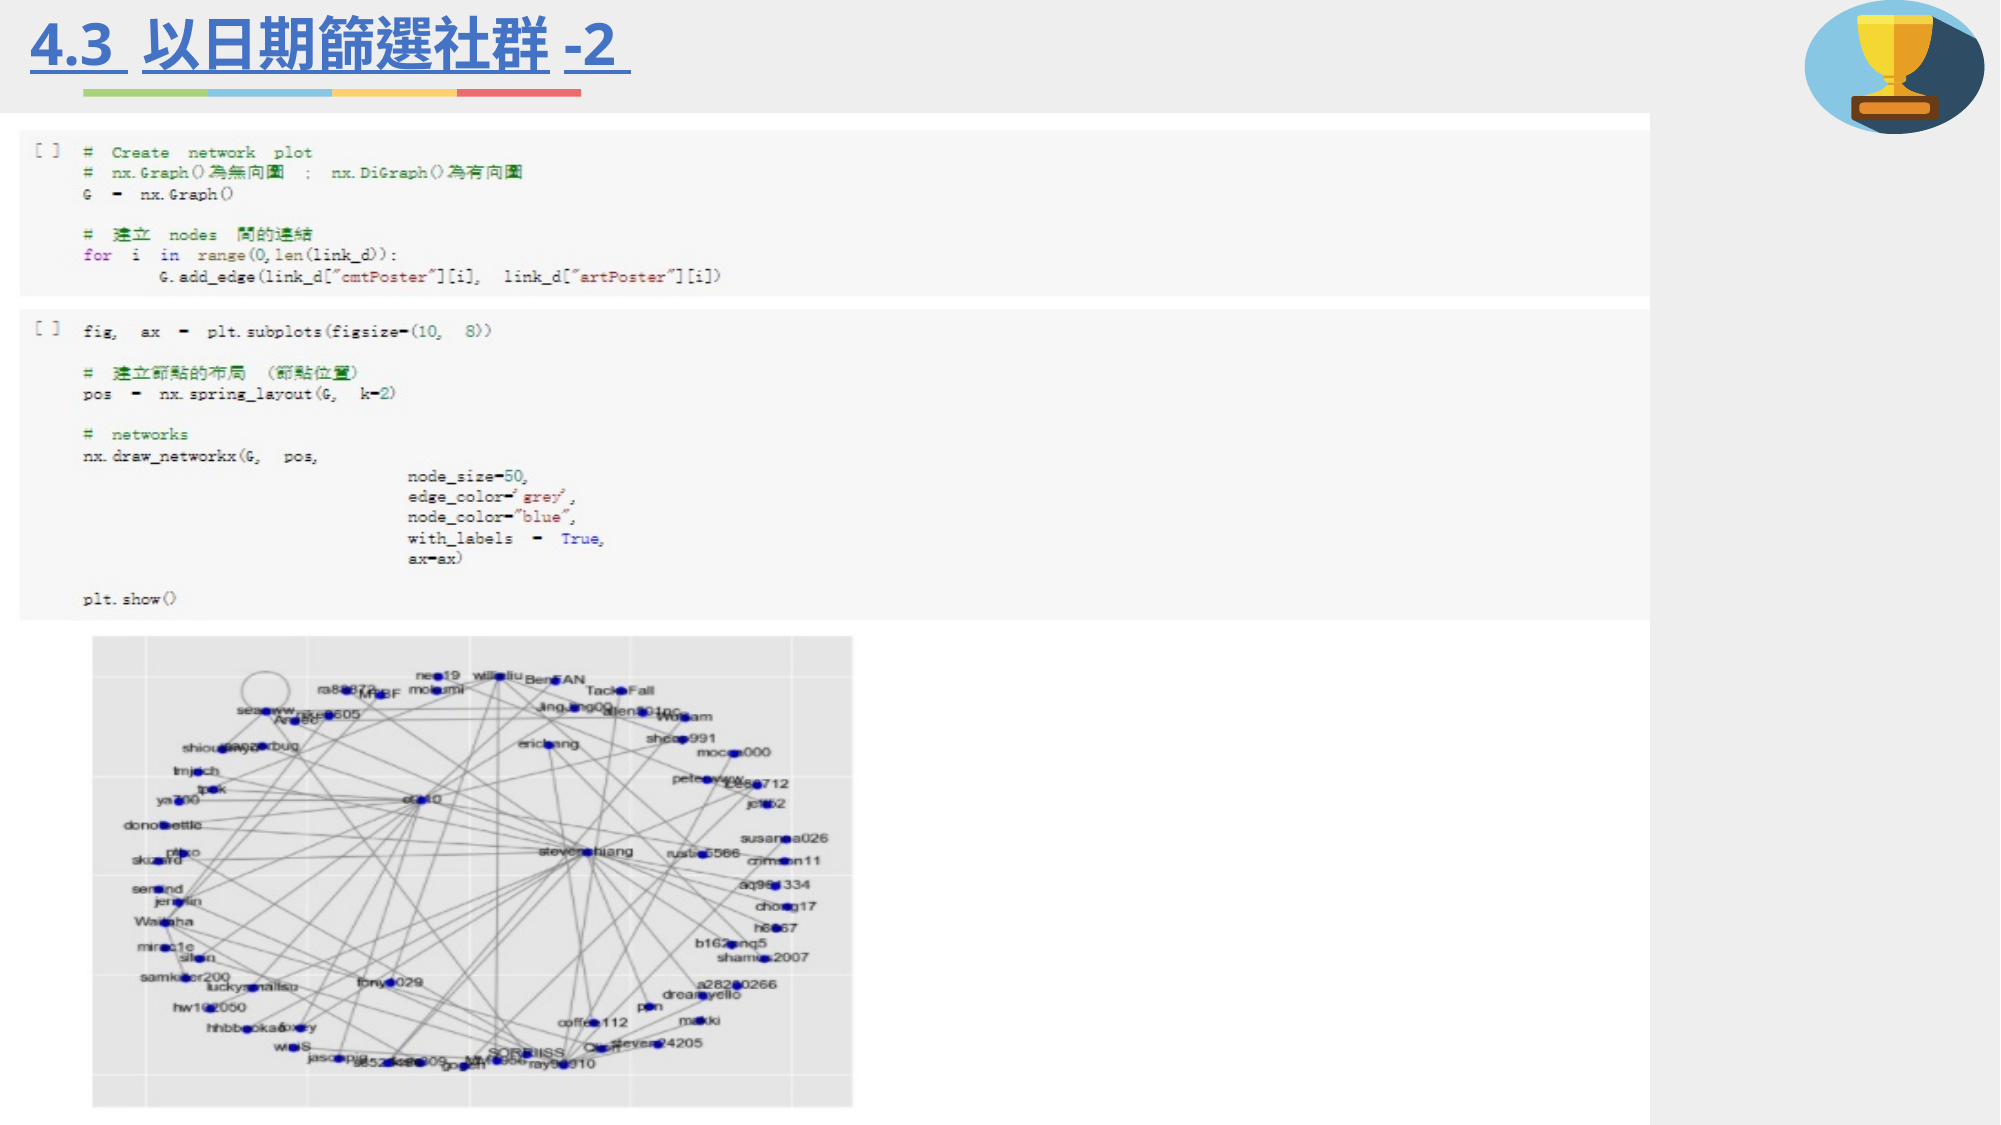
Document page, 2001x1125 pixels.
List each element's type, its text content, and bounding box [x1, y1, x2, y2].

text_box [1804, 0, 1985, 135]
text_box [83, 89, 582, 97]
text_box 4.3 以日期篩選社群-2 [15, 0, 991, 85]
picture [0, 113, 1650, 1125]
